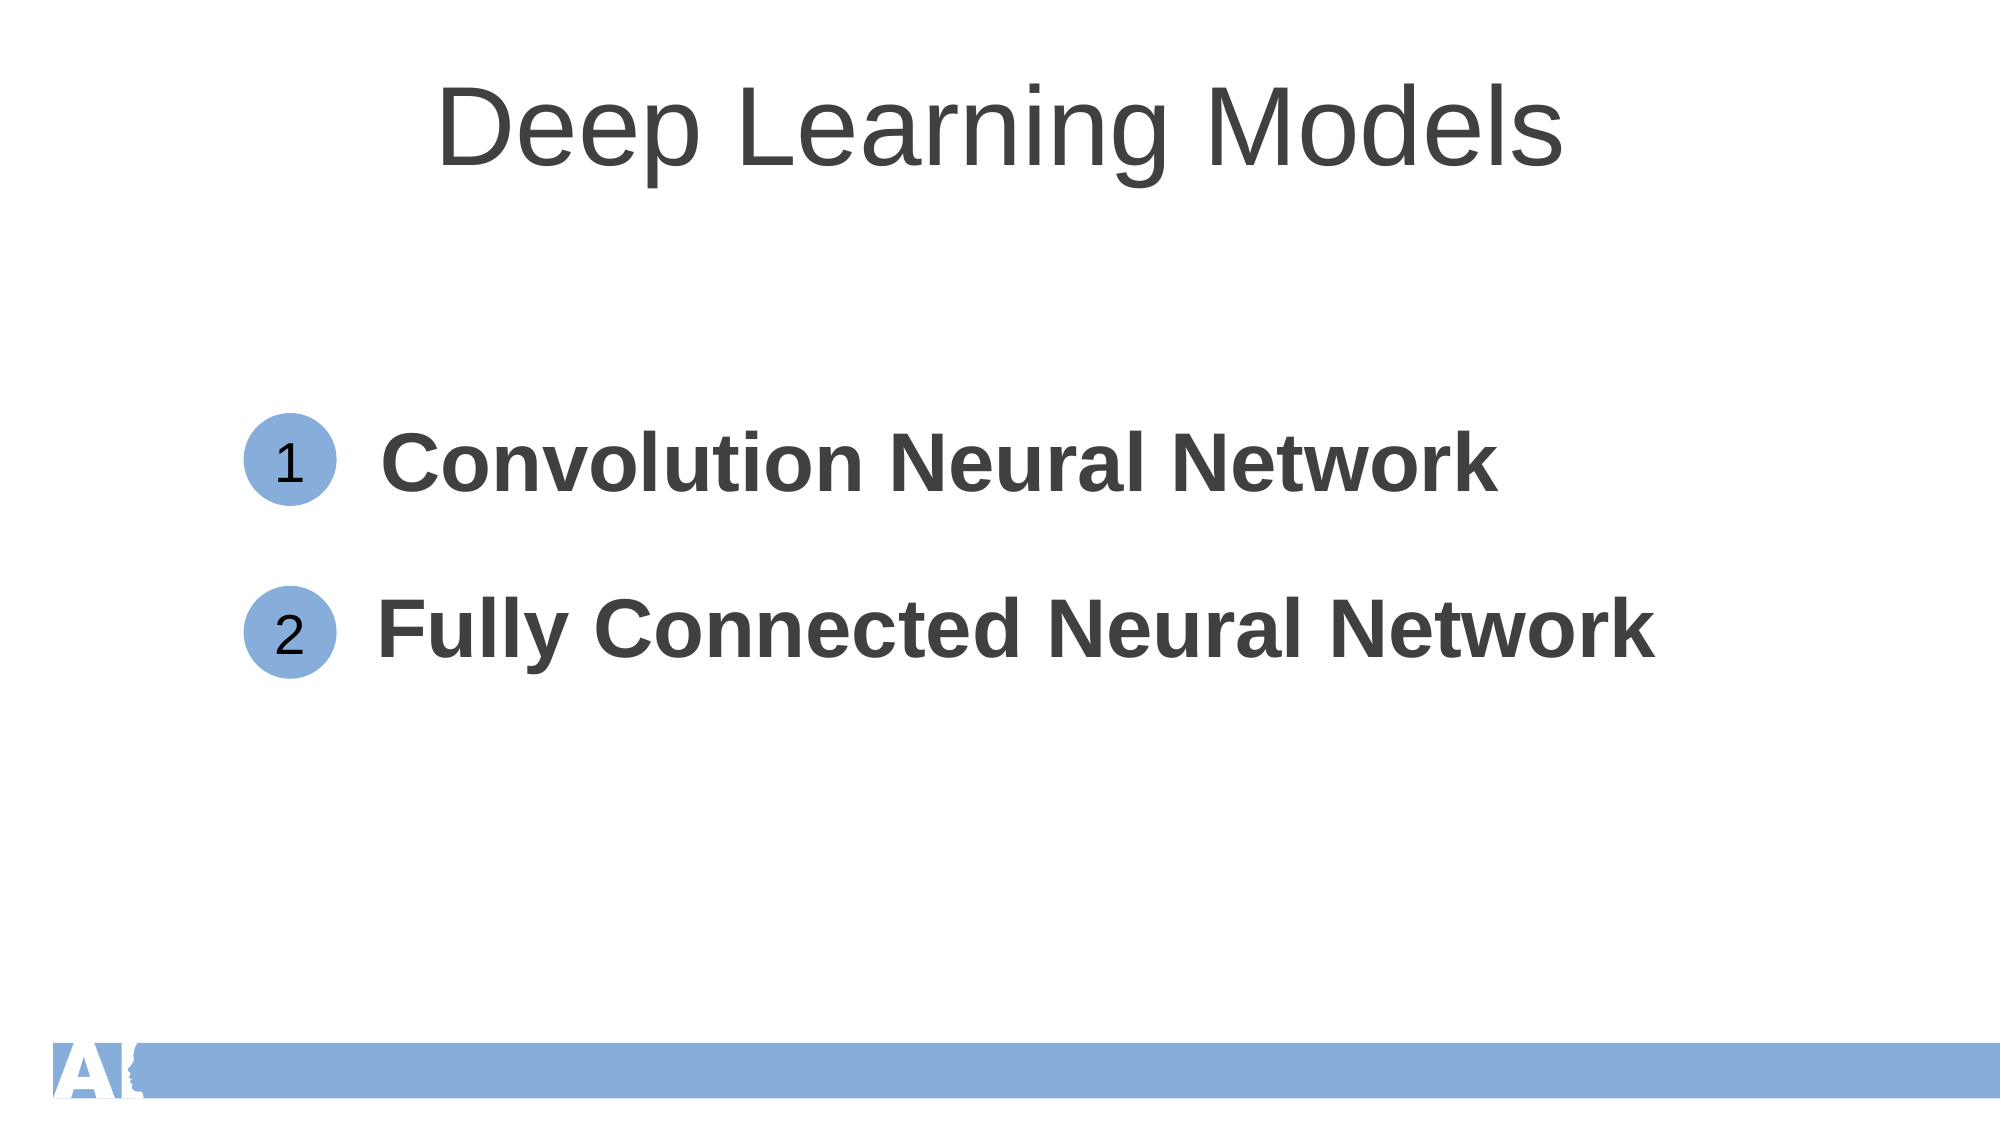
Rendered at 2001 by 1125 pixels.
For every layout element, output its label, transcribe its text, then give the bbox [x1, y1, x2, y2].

text_box Fully Connected Neural Network [349, 567, 1685, 682]
text_box 2 [242, 584, 338, 680]
text_box 1 [242, 411, 338, 507]
text_box Convolution Neural Network [264, 400, 1616, 516]
list Deep Learning Models [0, 55, 2000, 186]
